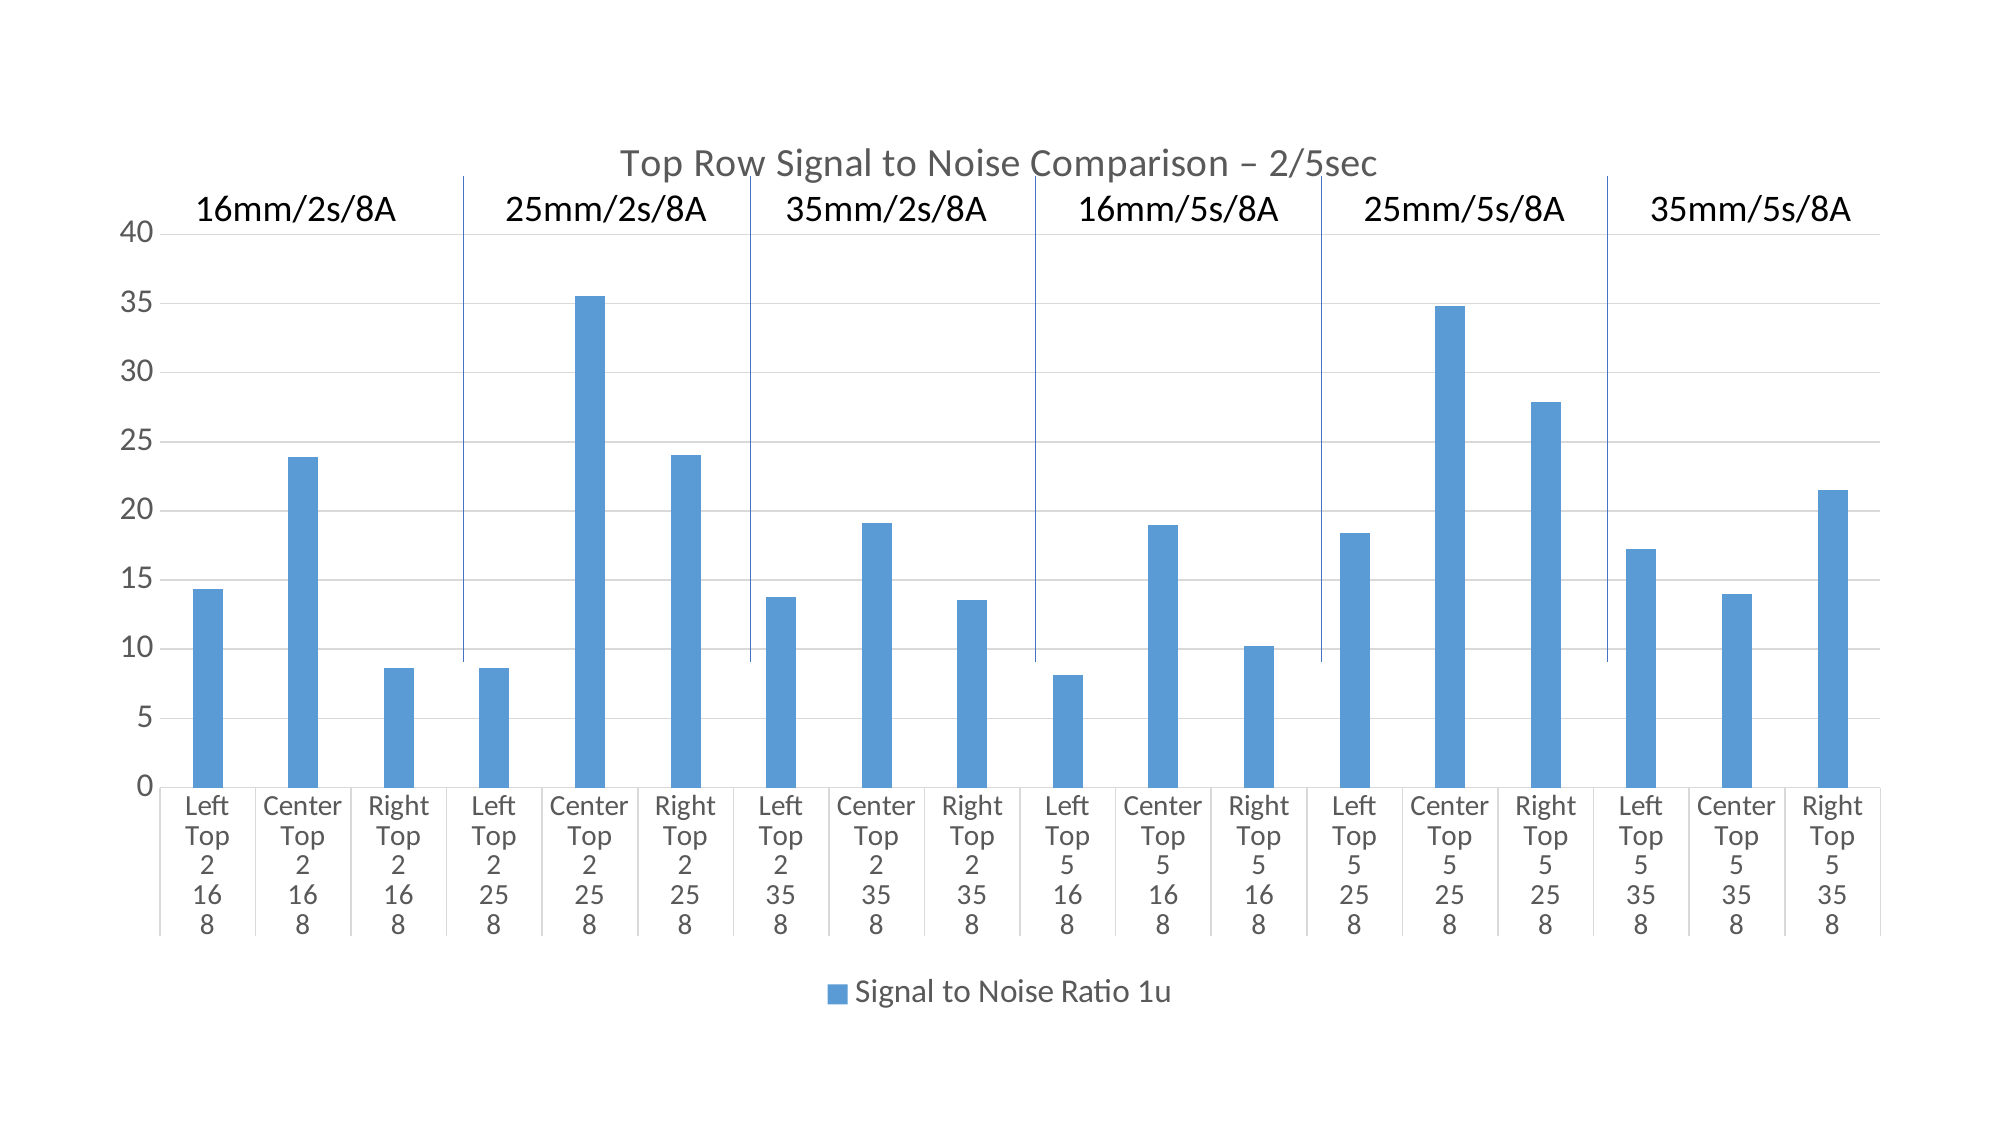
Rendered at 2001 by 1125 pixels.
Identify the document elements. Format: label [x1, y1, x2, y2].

chart [82, 107, 1918, 1018]
